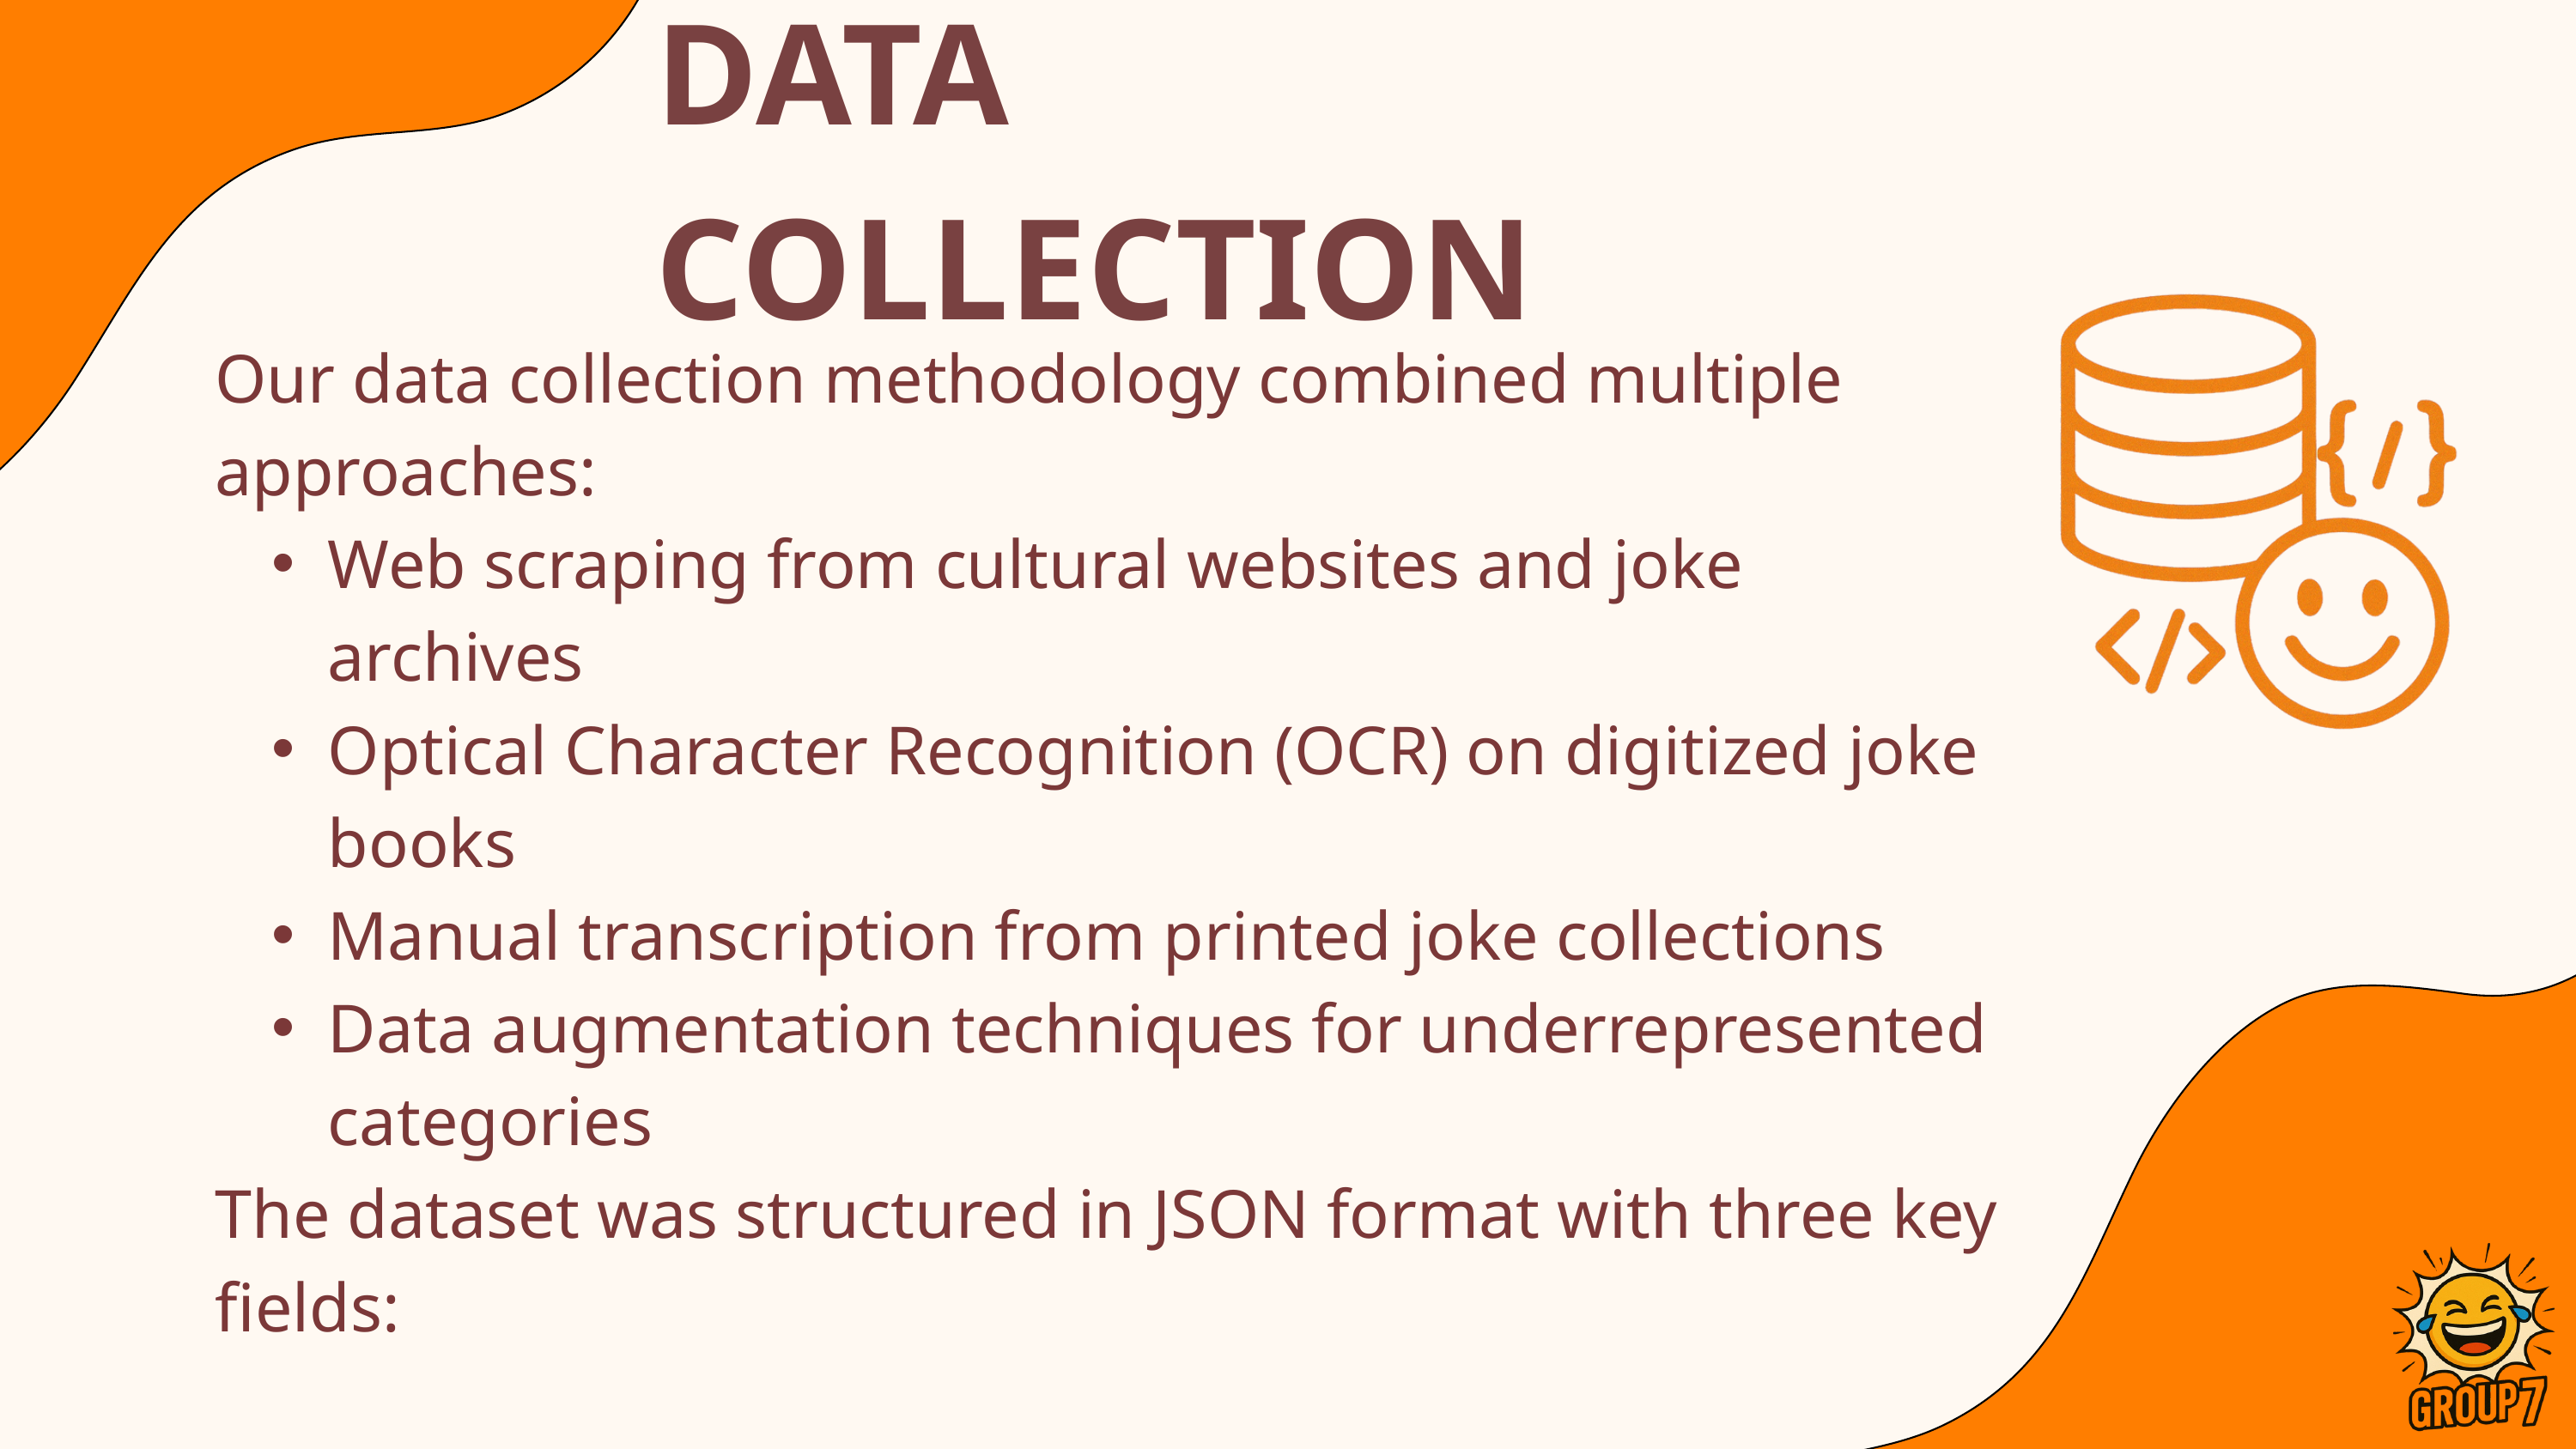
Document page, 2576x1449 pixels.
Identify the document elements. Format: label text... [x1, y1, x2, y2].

text_box Our data collection methodology combined multiple approaches: Web scraping from cultural websites and joke archives Optical Character Recognition (OCR) on digitized joke books Manual transcription from printed joke collections Data augmentation techniques for underrepresented categories The dataset was structured in JSON format with three key fields: [215, 323, 1973, 1438]
text_box DATA COLLECTION [655, 0, 1921, 349]
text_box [1723, 769, 2576, 1449]
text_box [0, 0, 527, 729]
text_box [1973, 227, 2552, 767]
